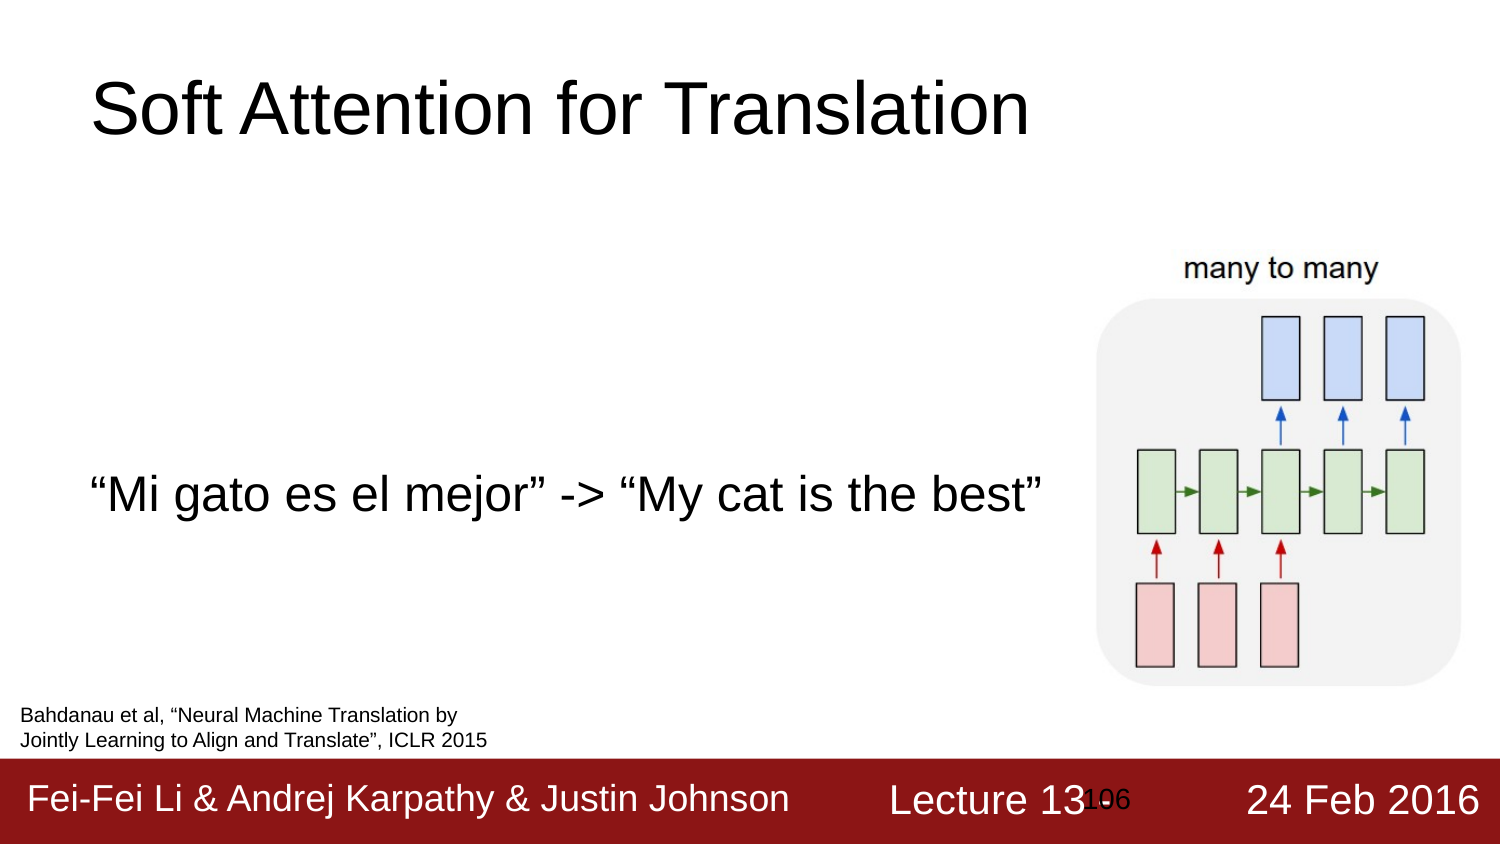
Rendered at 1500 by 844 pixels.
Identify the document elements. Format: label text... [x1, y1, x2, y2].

picture [1080, 249, 1478, 698]
slide_number ‹#› [1067, 765, 1206, 830]
title Soft Attention for Translation [75, 33, 1425, 175]
text_box Bahdanau et al, “Neural Machine Translation by Jointly Learning to Align and Translate”, ICLR 2015 [5, 686, 520, 743]
list “Mi gato es el mejor” -> “My cat is the best” [75, 196, 1425, 750]
